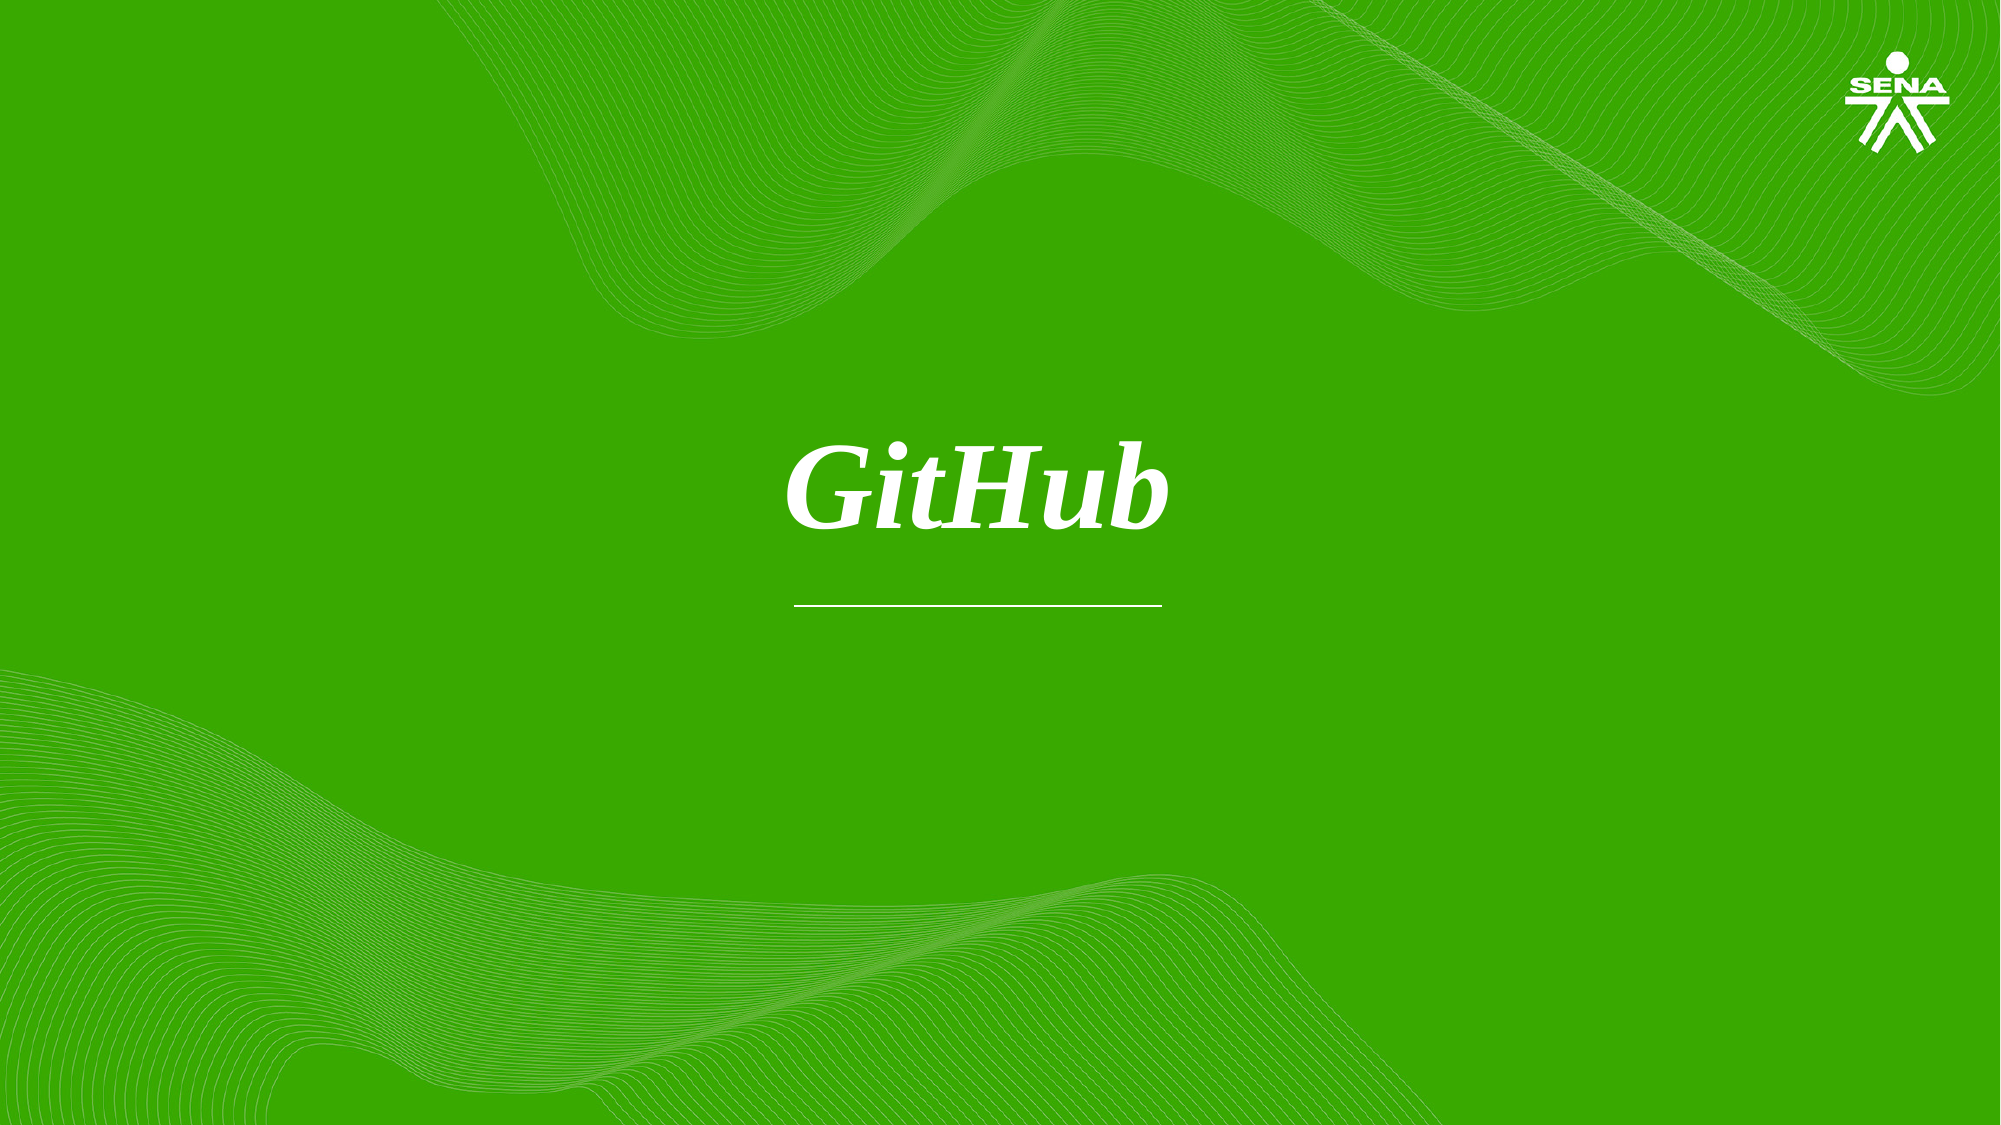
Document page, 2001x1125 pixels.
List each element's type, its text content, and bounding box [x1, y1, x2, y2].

picture [0, 0, 2001, 1125]
text_box GitHub [768, 395, 1188, 561]
